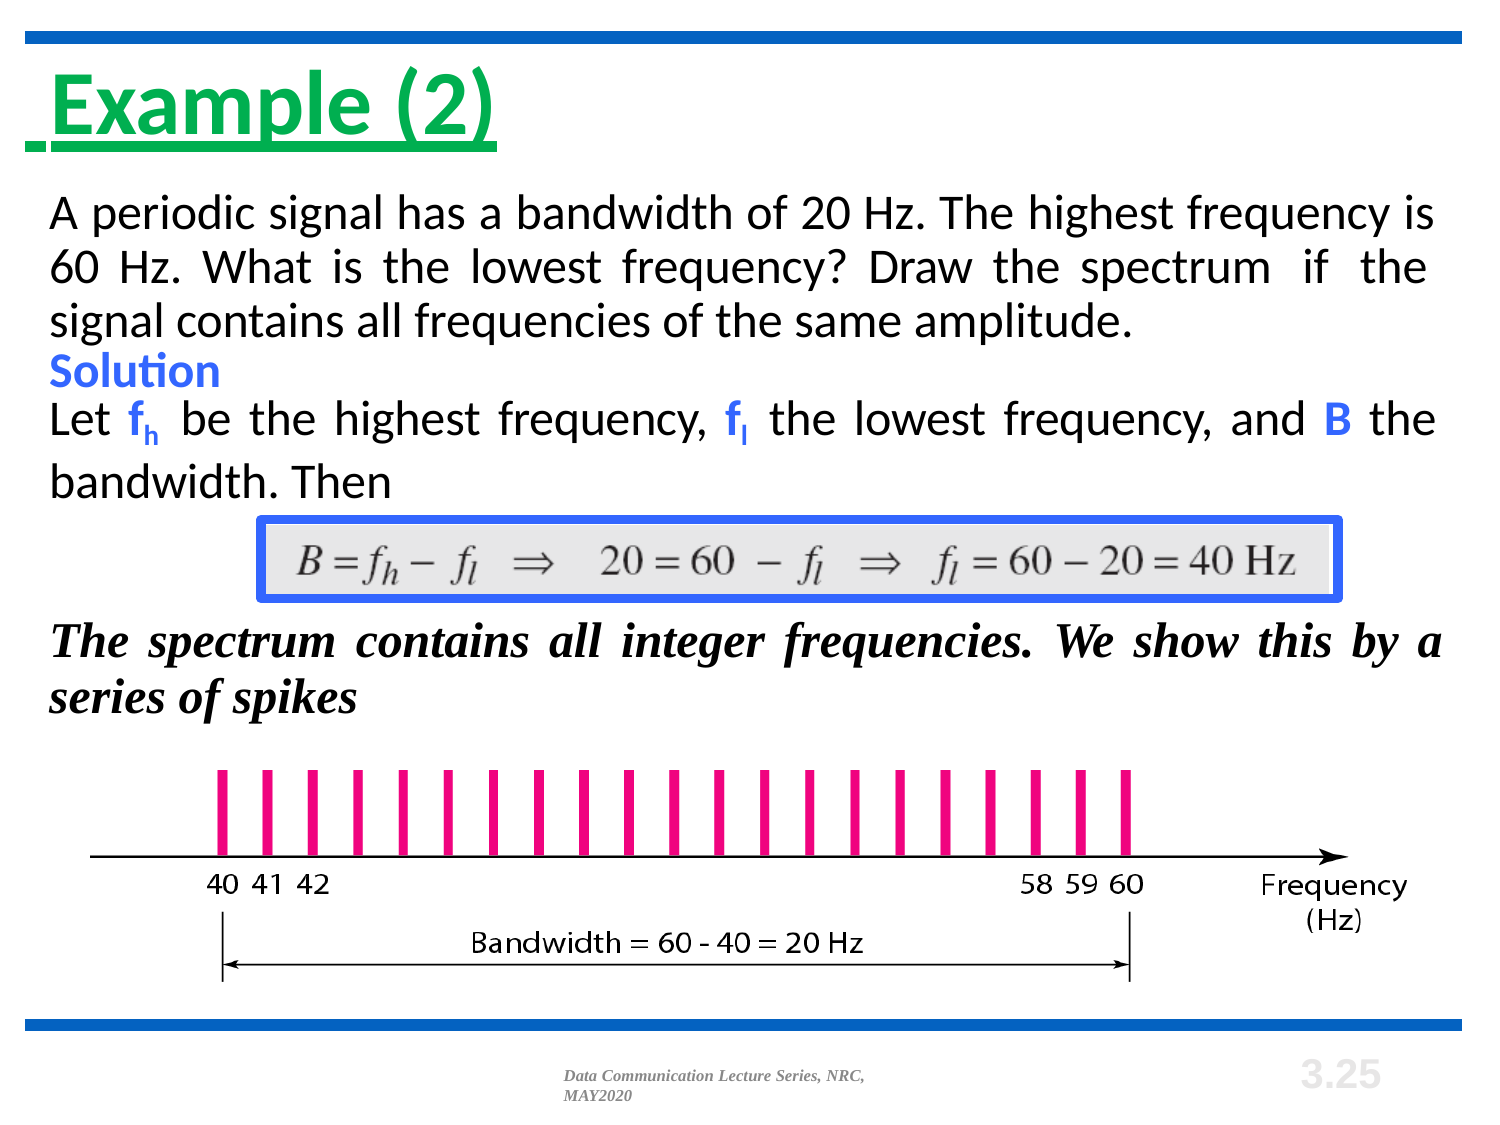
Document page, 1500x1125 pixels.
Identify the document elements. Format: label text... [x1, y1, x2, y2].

footer Data Communication Lecture Series, NRC, MAY2020 [561, 1064, 938, 1125]
title Example (2) [23, 40, 1465, 232]
picture [89, 770, 1408, 983]
text_box A periodic signal has a bandwidth of 20 Hz. The highest frequency is 60 Hz. What is the lowest frequency? Draw the spectrum if the signal contains all frequencies of the same amplitude. Solution Let fh be the highest frequency, fl the lowest frequency, and B the bandwidth. Then The spectrum contains all integer frequencies. We show this by a series of spikes [42, 176, 1453, 724]
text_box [256, 514, 1343, 604]
slide_number 3.25 [1298, 1048, 1389, 1125]
